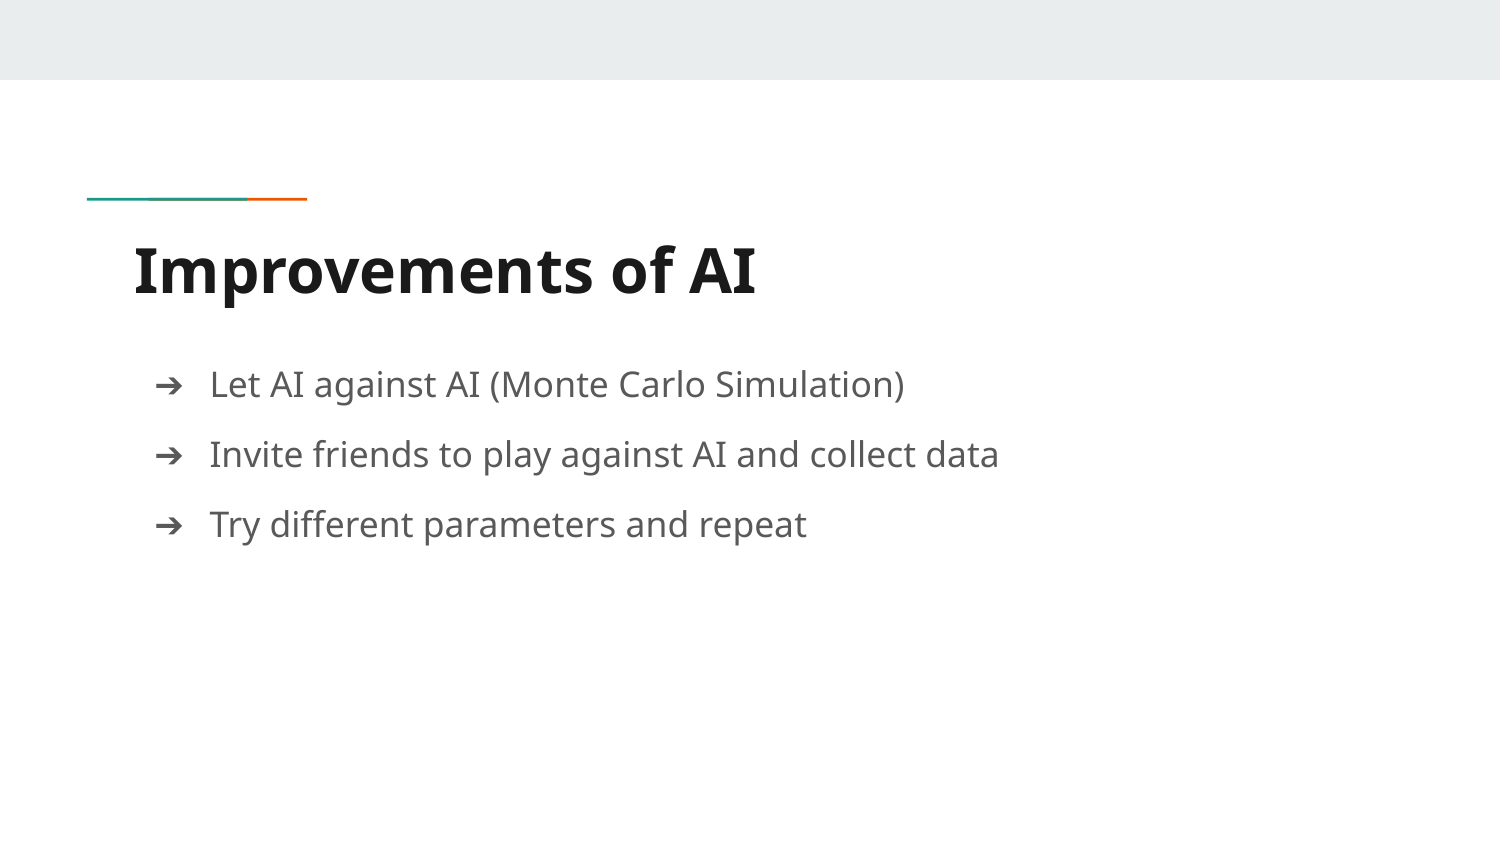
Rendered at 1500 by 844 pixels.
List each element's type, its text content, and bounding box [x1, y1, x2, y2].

list Let AI against AI (Monte Carlo Simulation) Invite friends to play against AI and collect data Try different parameters and repeat [119, 341, 1381, 807]
title Improvements of AI [119, 216, 1381, 305]
